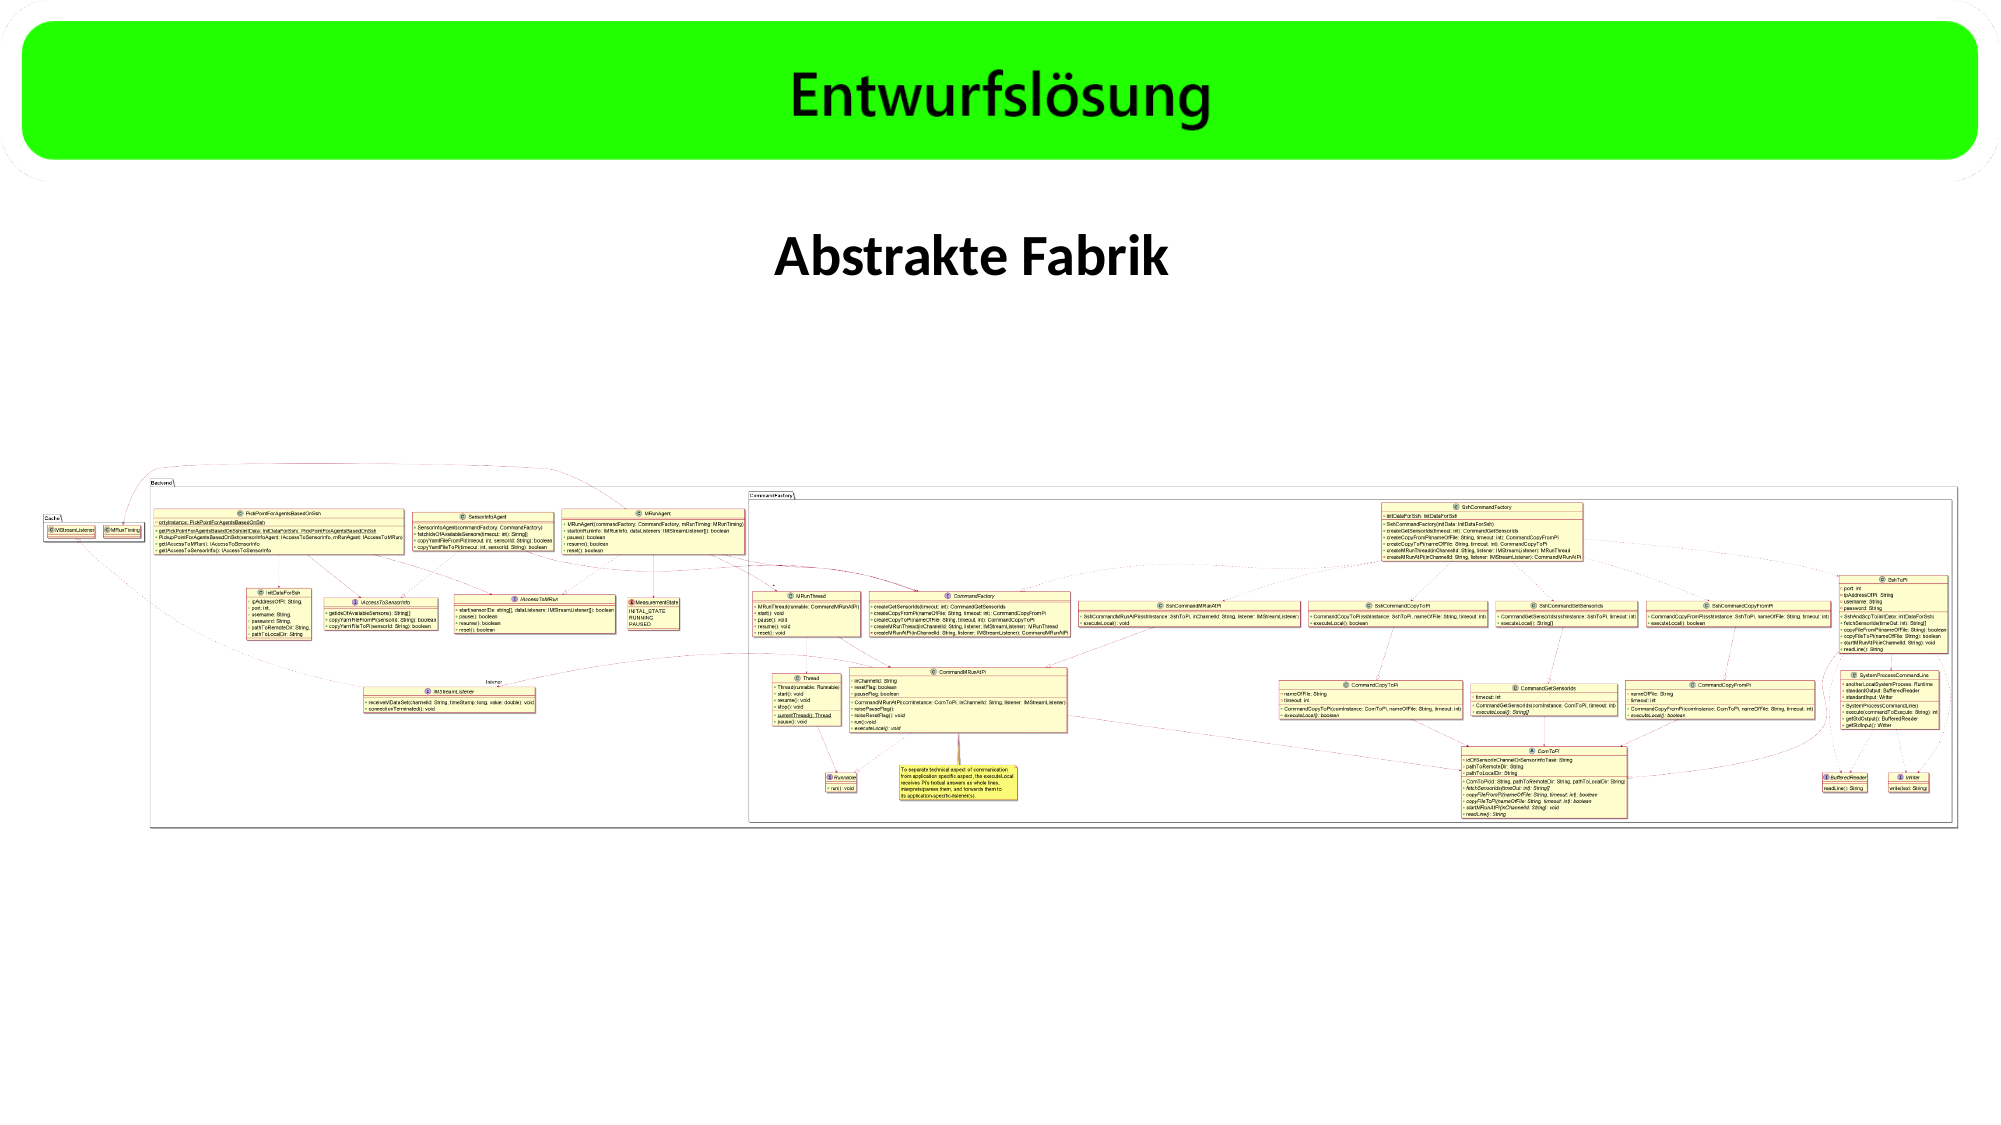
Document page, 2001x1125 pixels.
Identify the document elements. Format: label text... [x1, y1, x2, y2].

picture [0, 0, 2000, 182]
picture [38, 461, 1962, 830]
text_box Abstrakte Fabrik [742, 209, 1203, 295]
